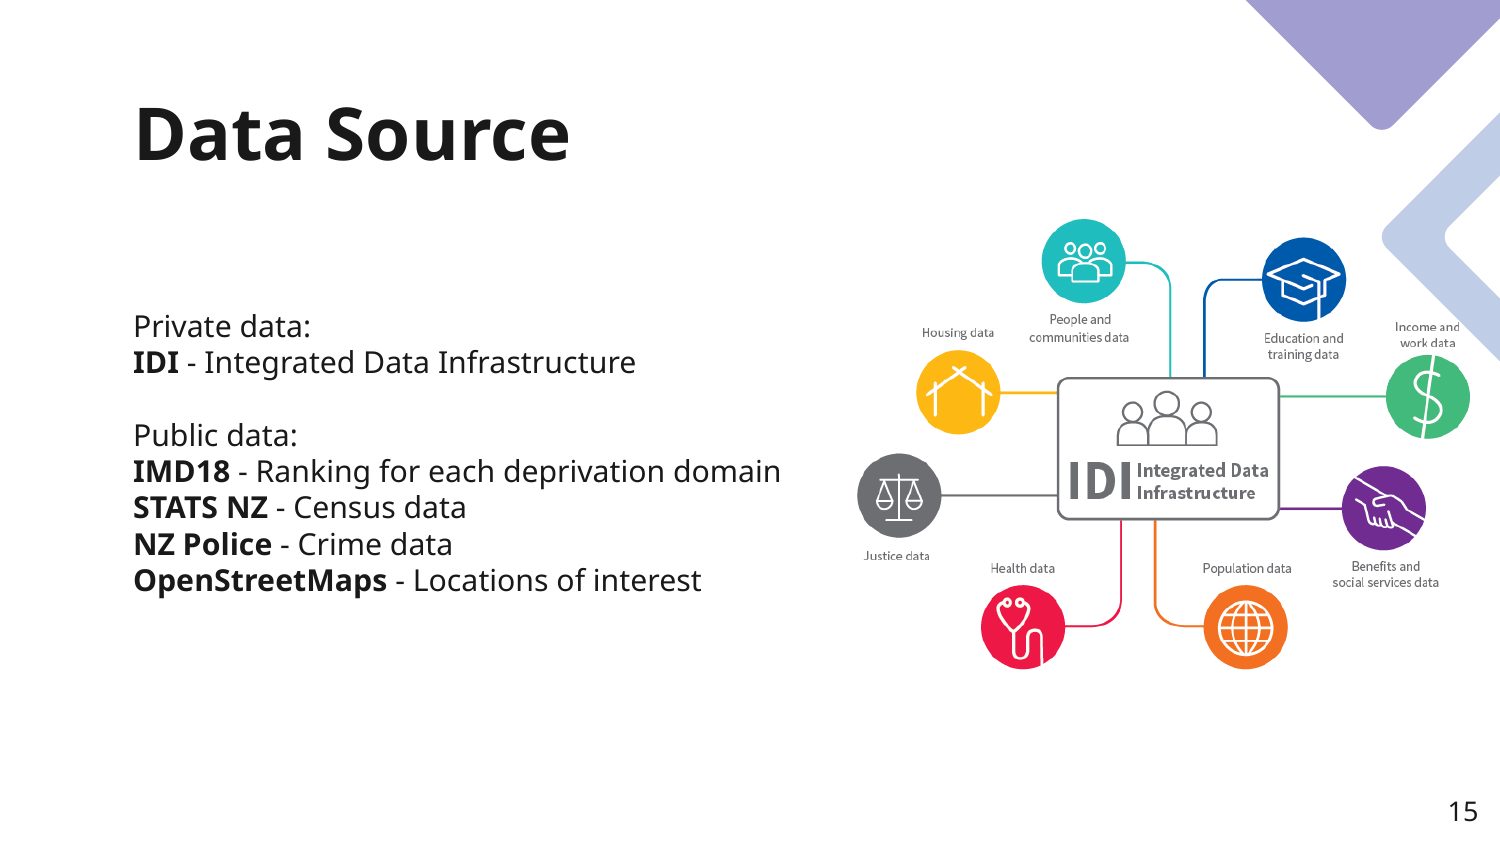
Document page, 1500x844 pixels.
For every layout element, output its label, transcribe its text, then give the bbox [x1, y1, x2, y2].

slide_number 15 [1403, 779, 1494, 844]
title Data Source [118, 72, 1382, 167]
picture [831, 199, 1491, 691]
list Private data: IDI - Integrated Data Infrastructure Public data: IMD18 - Ranking for each deprivation domain STATS NZ - Census data NZ Police - Crime data OpenStreetMaps - Locations of interest [118, 292, 919, 756]
